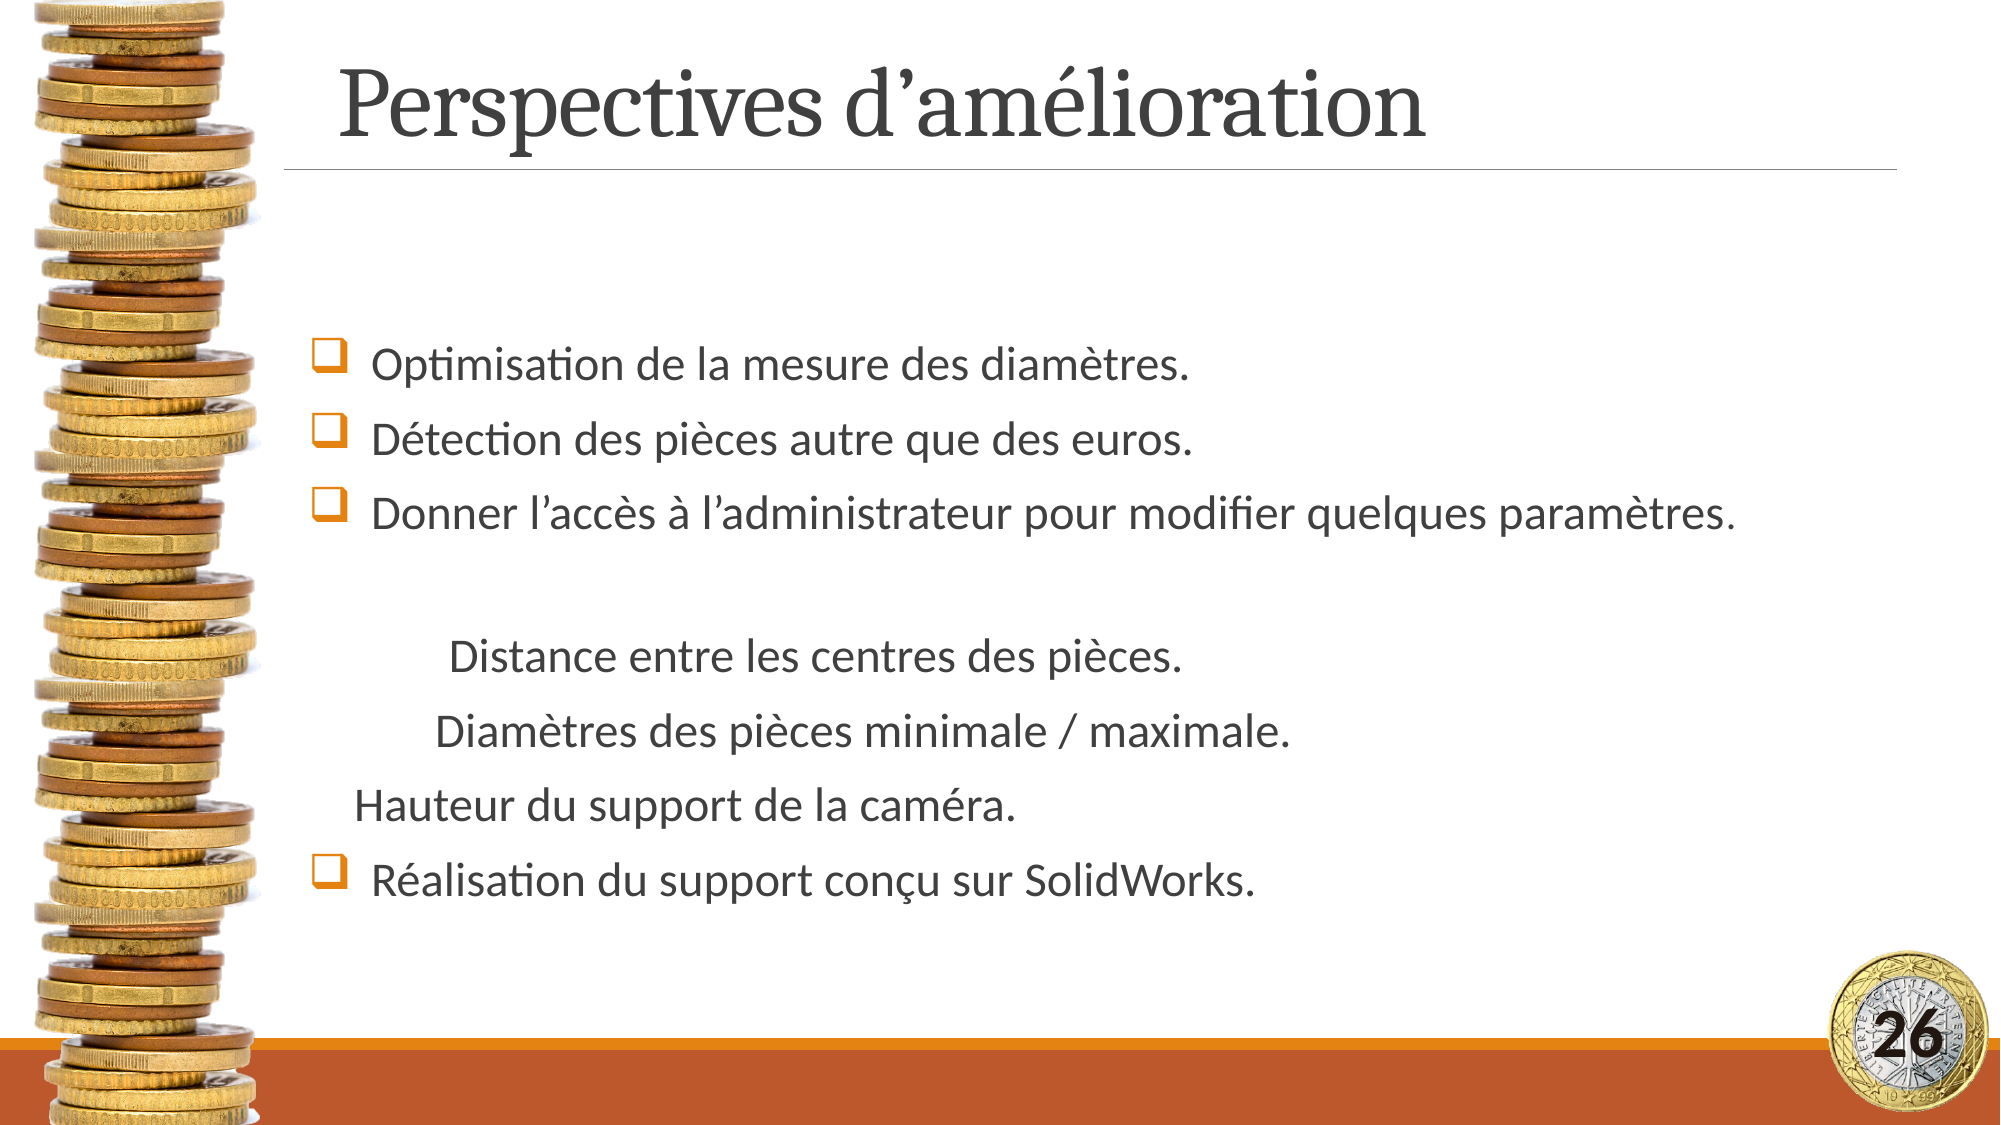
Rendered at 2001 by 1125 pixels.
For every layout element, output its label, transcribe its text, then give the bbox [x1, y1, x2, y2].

list Optimisation de la mesure des diamètres. Détection des pièces autre que des euros. Donner l’accès à l’administrateur pour modifier quelques paramètres. Distance entre les centres des pièces. Diamètres des pièces minimale / maximale. Hauteur du support de la caméra. Réalisation du support conçu sur SolidWorks. [259, 331, 1897, 1022]
picture [29, 0, 262, 1125]
title Perspectives d’amélioration [322, 16, 1897, 165]
slide_number 26 [1827, 950, 1989, 1109]
